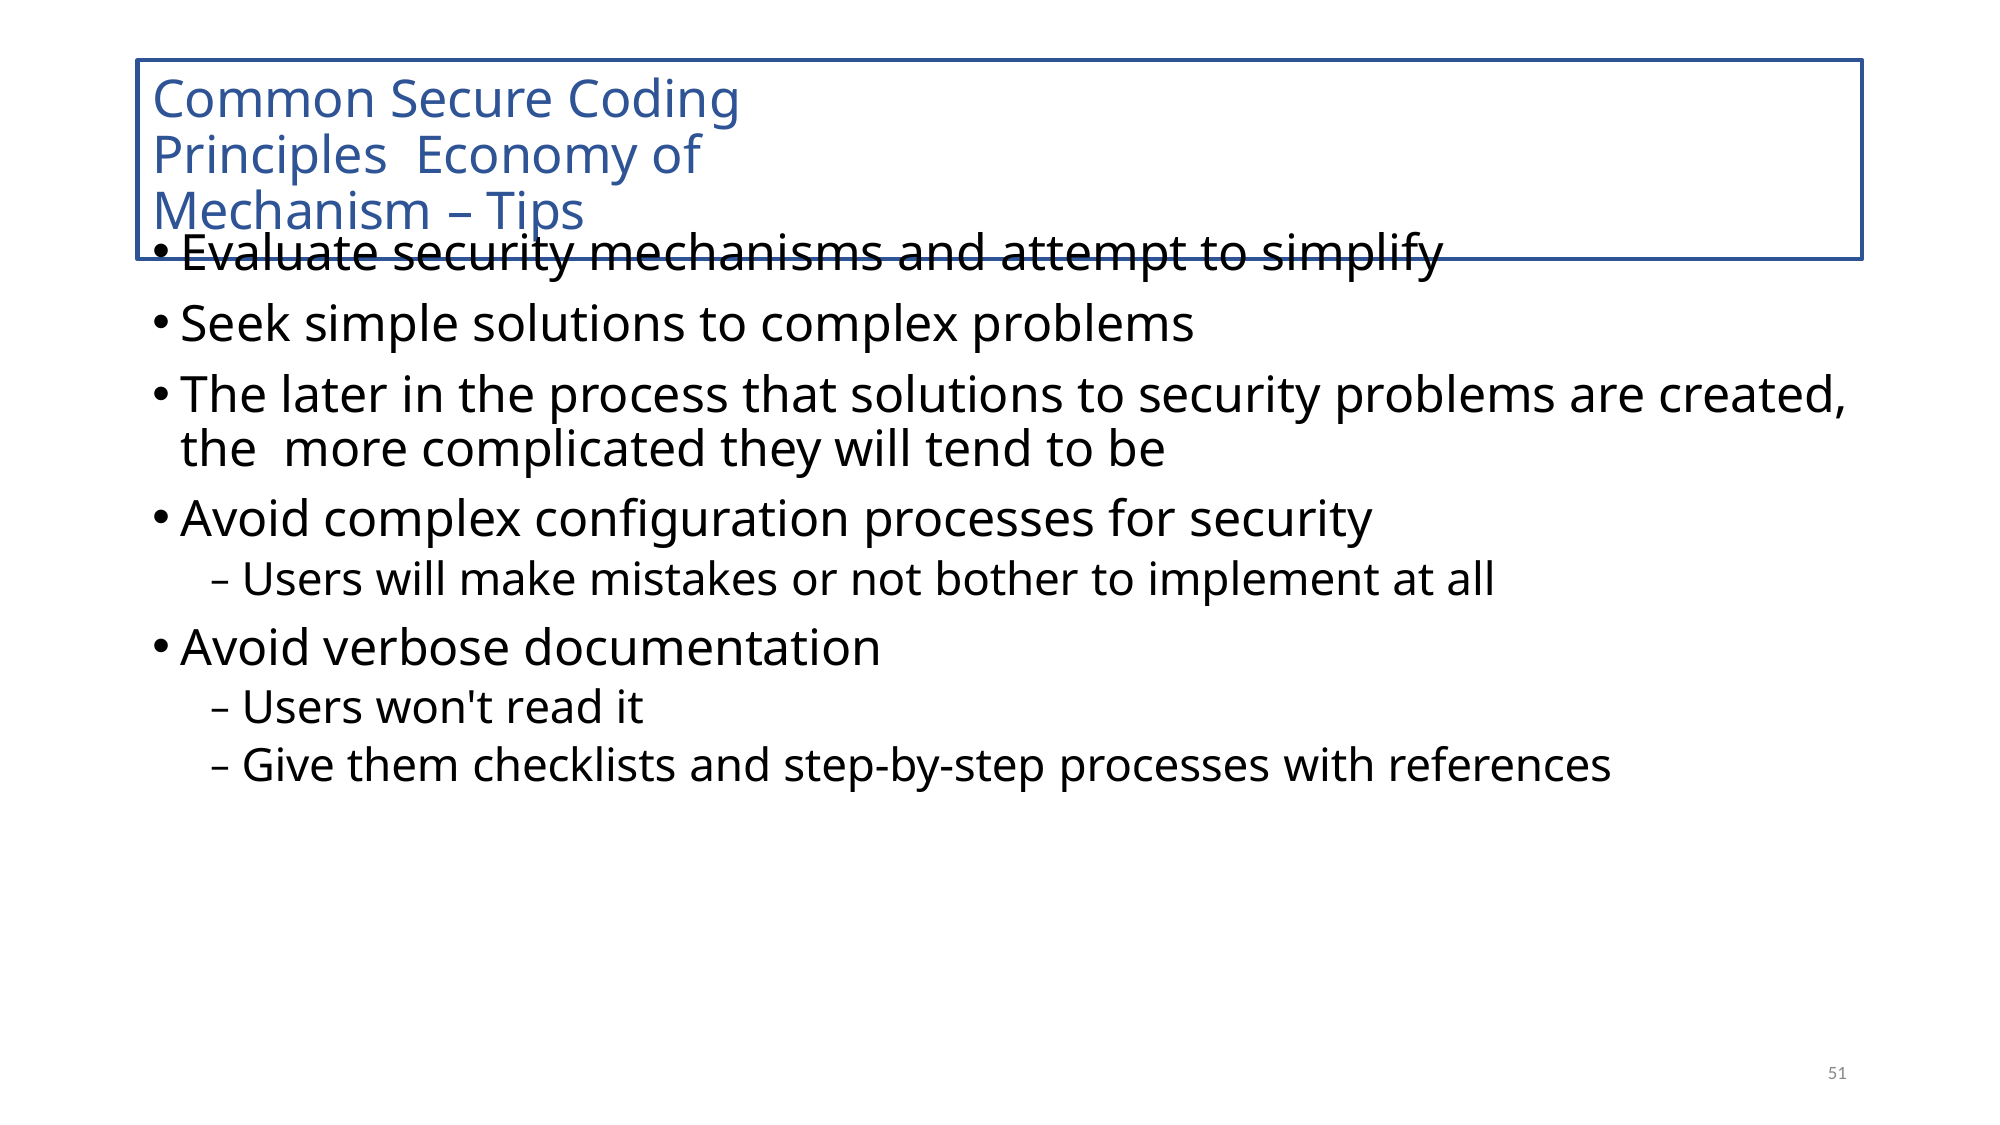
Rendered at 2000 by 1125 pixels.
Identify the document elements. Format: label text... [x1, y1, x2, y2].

slide_number 51 [1812, 1062, 1856, 1125]
title Common Secure Coding Principles Economy of Mechanism – Tips [137, 60, 1863, 260]
text_box Evaluate security mechanisms and attempt to simplify Seek simple solutions to complex problems The later in the process that solutions to security problems are created, the more complicated they will tend to be Avoid complex configuration processes for security – Users will make mistakes or not bother to implement at all Avoid verbose documentation – Users won't read it – Give them checklists and step-by-step processes with references [150, 207, 1850, 791]
